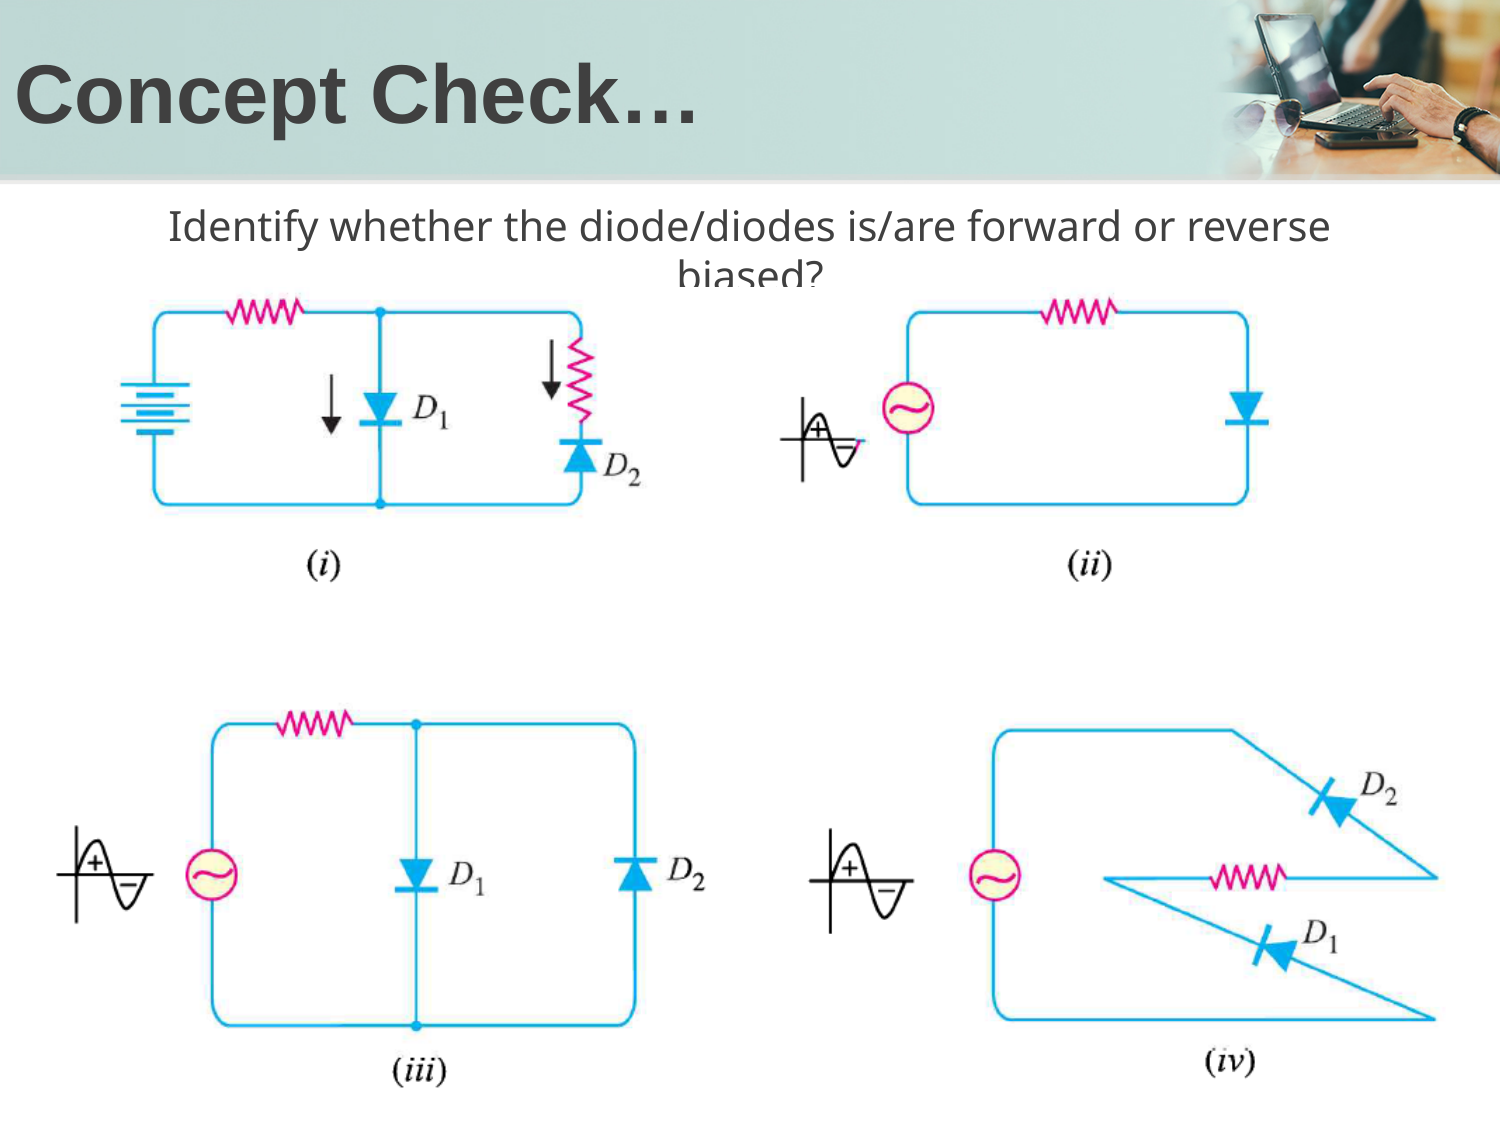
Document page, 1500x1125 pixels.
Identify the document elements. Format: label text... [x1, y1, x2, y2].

list Identify whether the diode/diodes is/are forward or reverse biased? [75, 212, 1425, 285]
title Concept Check… [0, 2, 1500, 179]
picture [0, 179, 1500, 1125]
